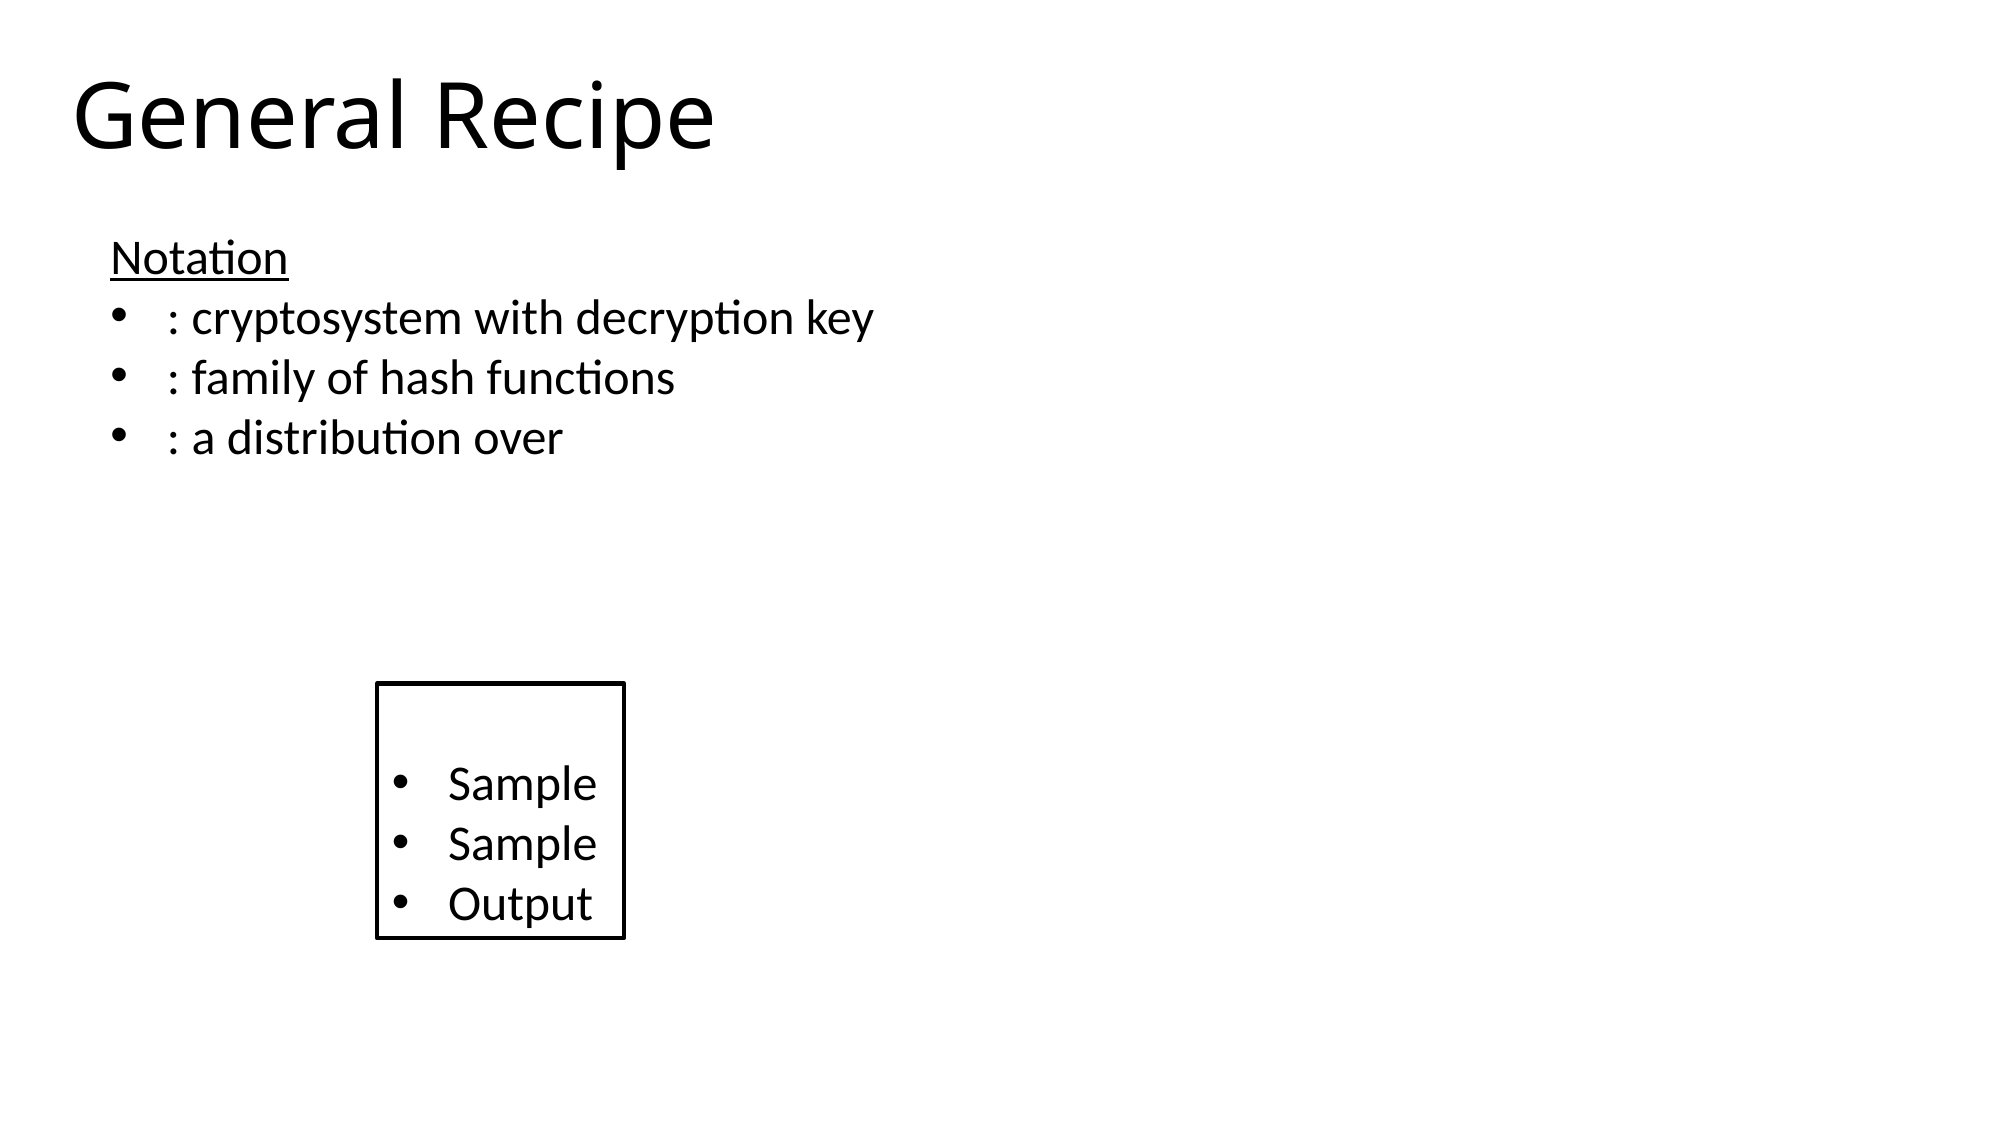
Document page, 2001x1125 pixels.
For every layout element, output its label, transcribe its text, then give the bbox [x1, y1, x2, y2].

text_box General Recipe [56, 41, 1057, 196]
